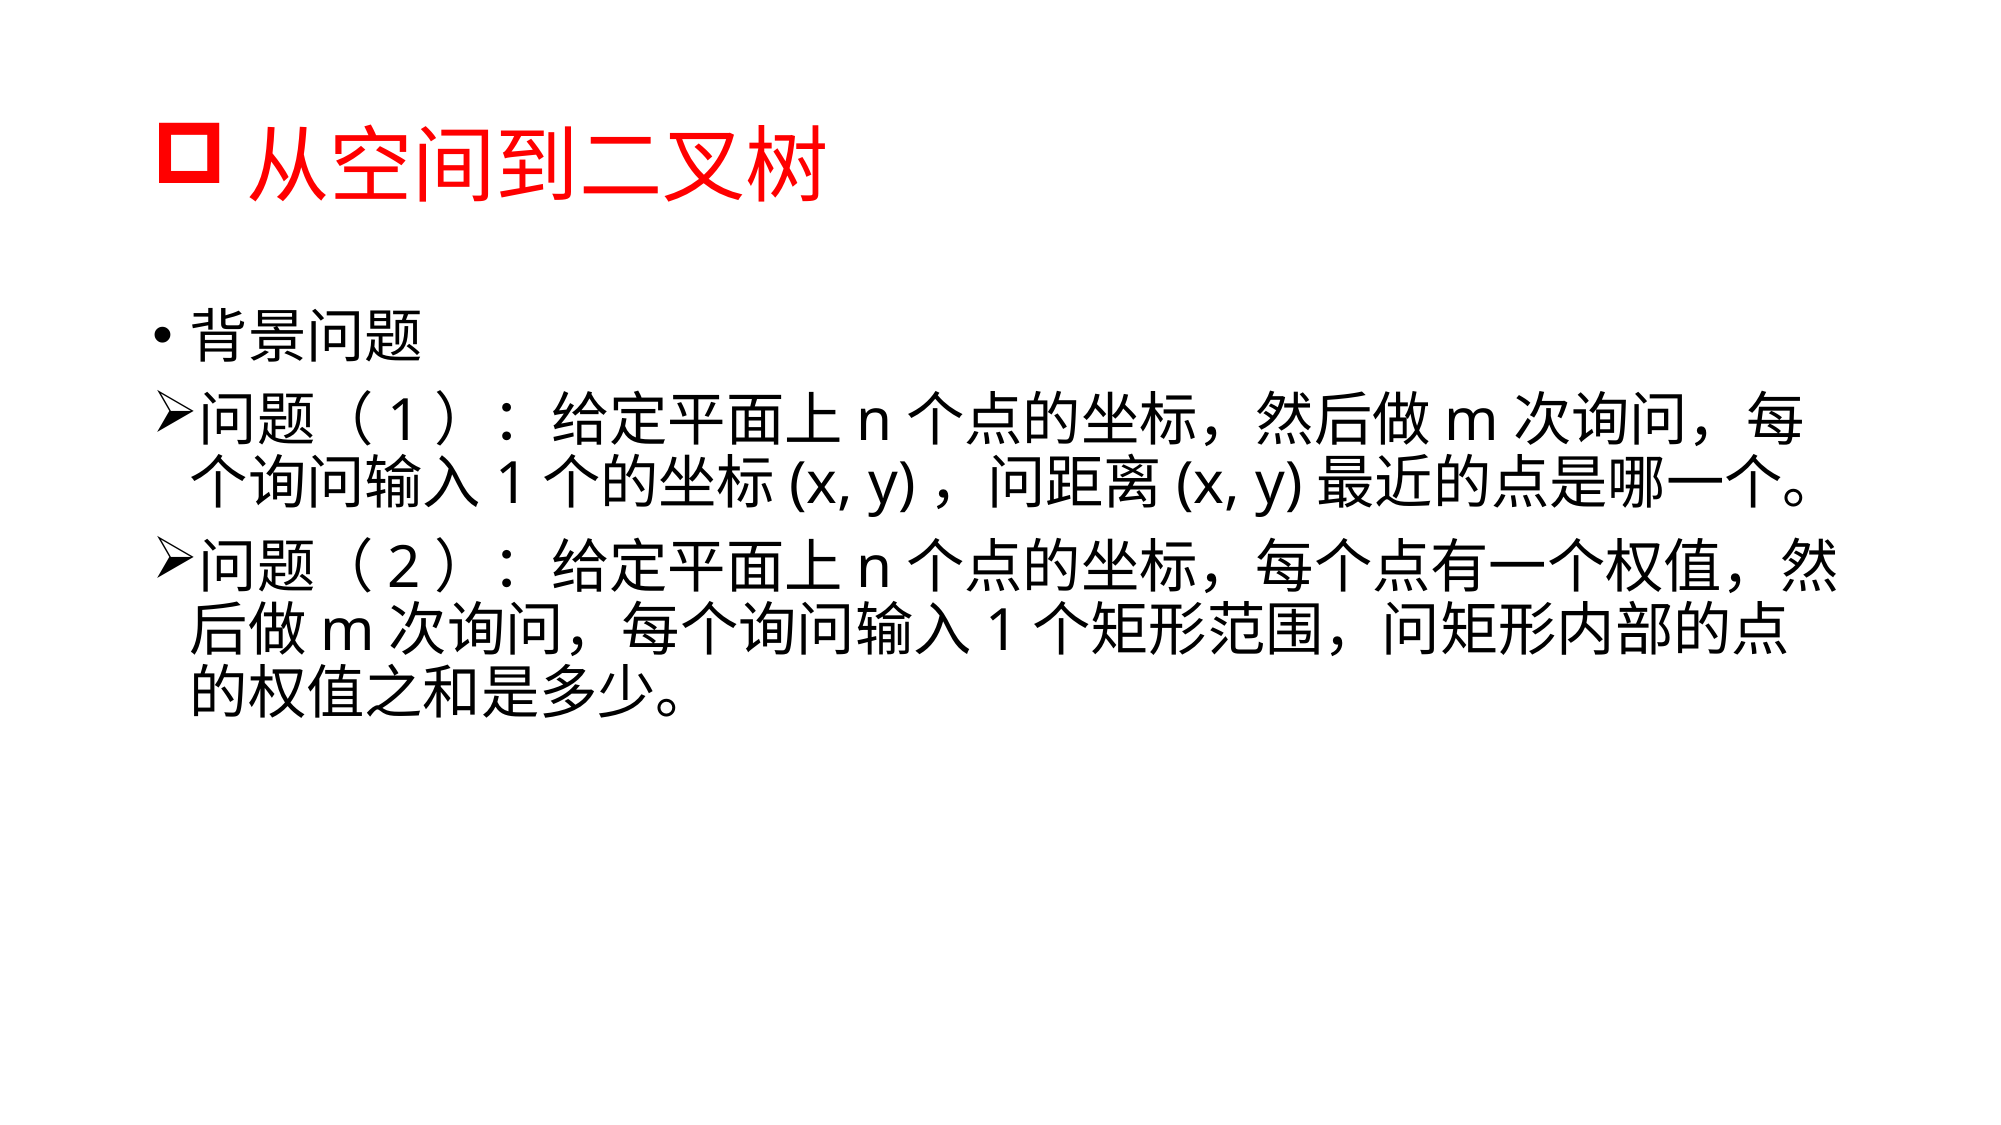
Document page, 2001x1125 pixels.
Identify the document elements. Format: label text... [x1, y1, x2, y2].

list 背景问题 问题（1）：给定平面上n个点的坐标，然后做m次询问，每个询问输入1个的坐标(x, y)，问距离(x, y)最近的点是哪一个。 问题（2）：给定平面上n个点的坐标，每个点有一个权值，然后做m次询问，每个询问输入1个矩形范围，问矩形内部的点的权值之和是多少。 [137, 299, 1863, 1014]
title 从空间到二叉树 [137, 59, 1863, 278]
